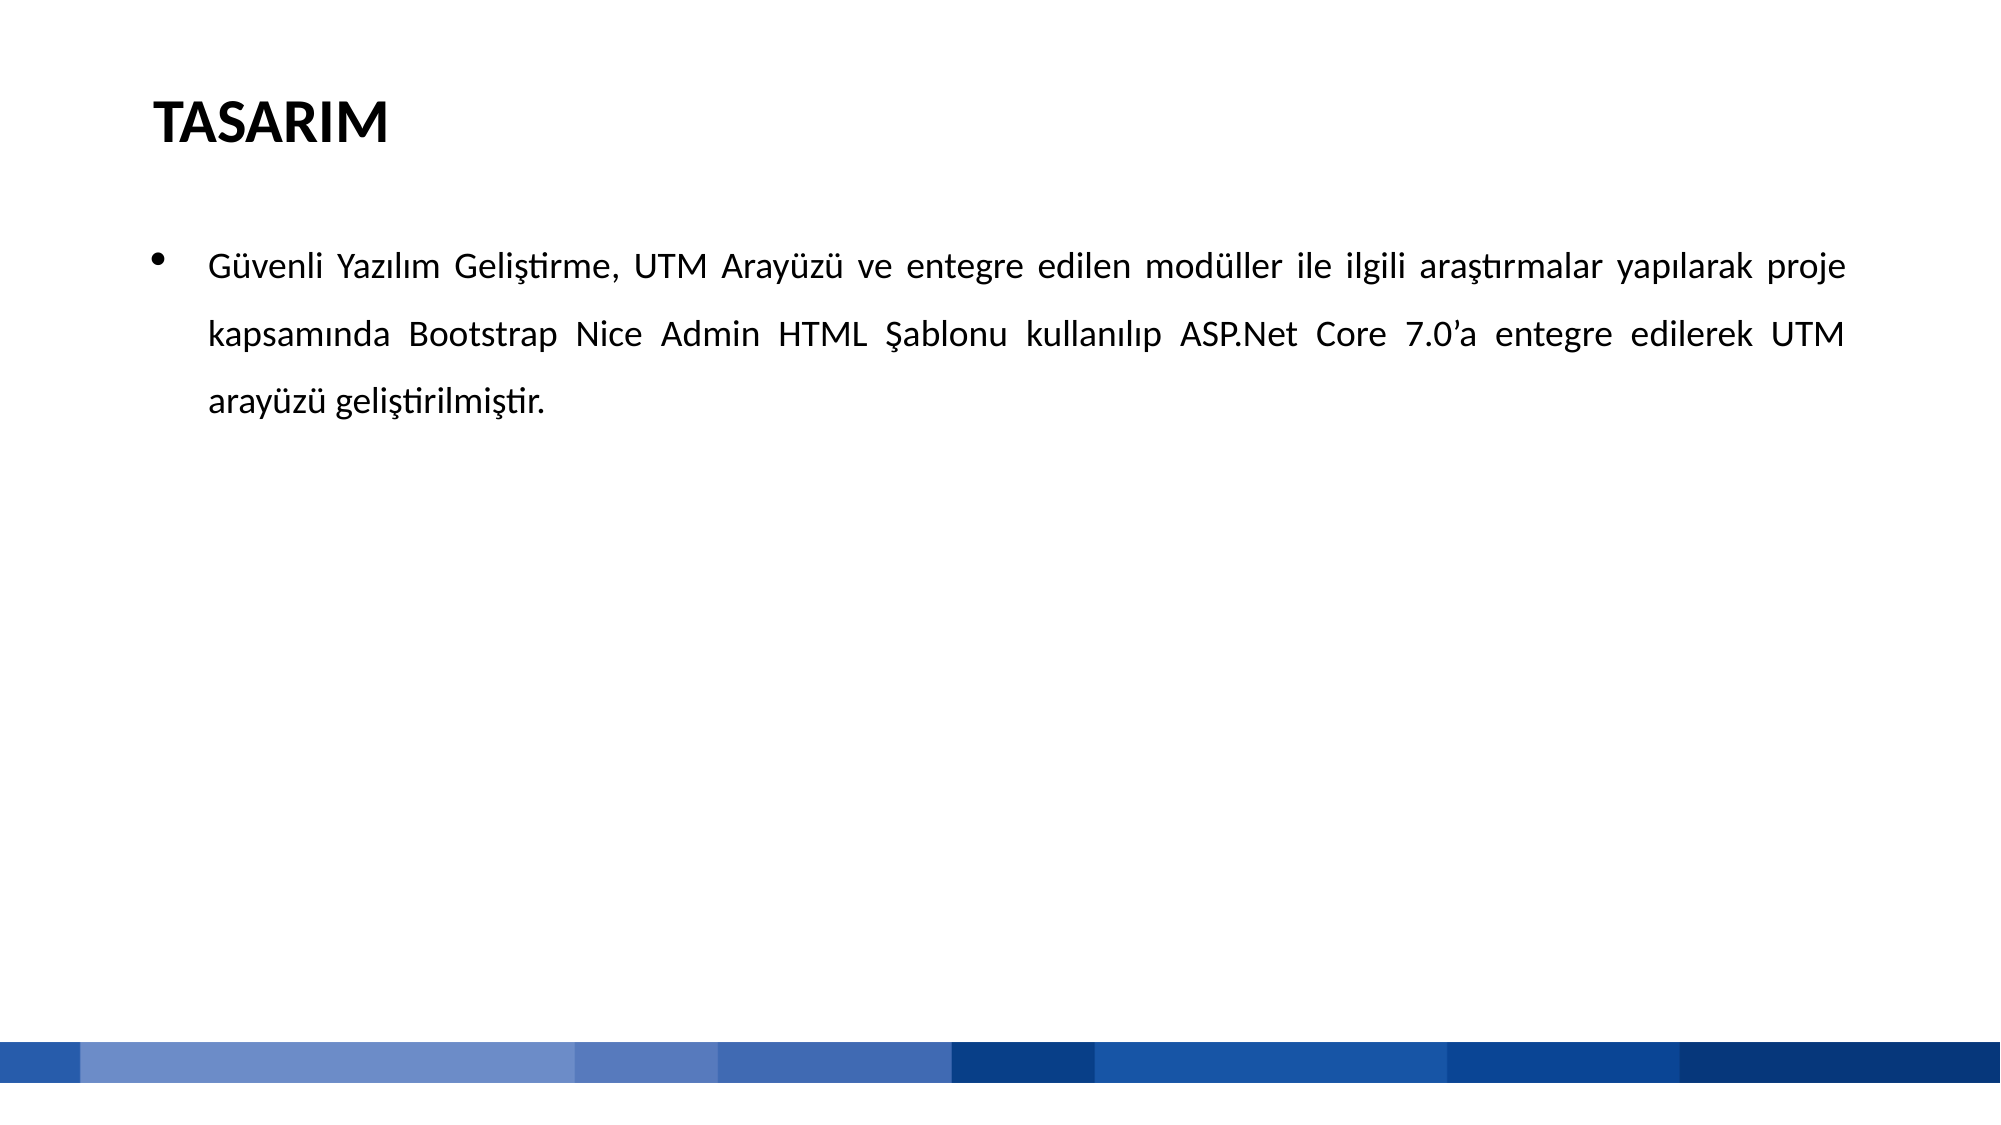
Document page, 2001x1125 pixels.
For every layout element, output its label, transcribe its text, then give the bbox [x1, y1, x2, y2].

title TASARIM [138, 68, 1864, 177]
picture [0, 1042, 2000, 1083]
list Güvenli Yazılım Geliştirme, UTM Arayüzü ve entegre edilen modüller ile ilgili araştırmalar yapılarak proje kapsamında Bootstrap Nice Admin HTML Şablonu kullanılıp ASP.Net Core 7.0’a entegre edilerek UTM arayüzü geliştirilmiştir. [136, 211, 1862, 1042]
